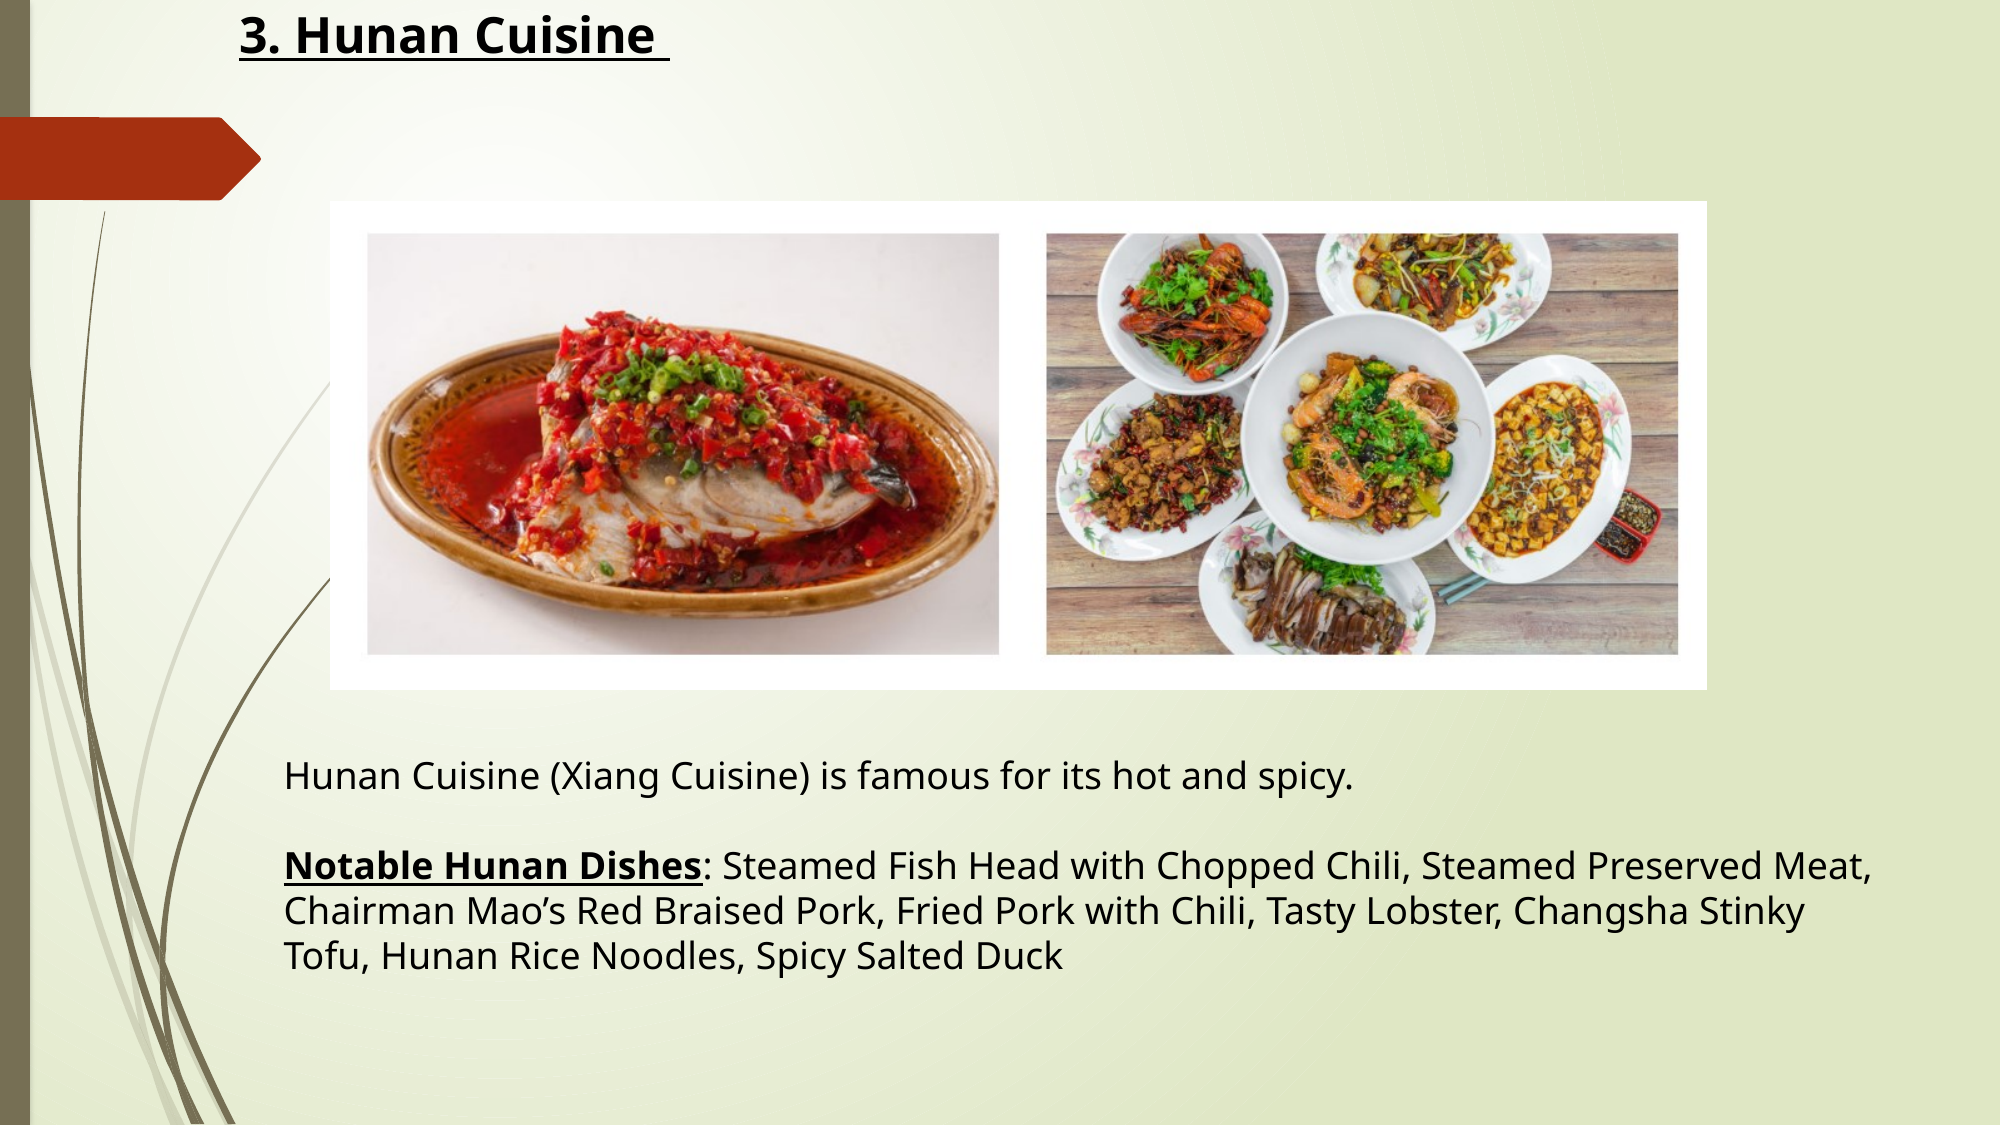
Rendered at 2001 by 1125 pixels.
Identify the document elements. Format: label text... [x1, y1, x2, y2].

text_box 3. Hunan Cuisine [224, 0, 1619, 72]
text_box Hunan Cuisine (Xiang Cuisine) is famous for its hot and spicy. Notable Hunan Dishes: Steamed Fish Head with Chopped Chili, Steamed Preserved Meat, Chairman Mao’s Red Braised Pork, Fried Pork with Chili, Tasty Lobster, Changsha Stinky Tofu, Hunan Rice Noodles, Spicy Salted Duck [268, 744, 1898, 985]
picture [329, 201, 1707, 690]
